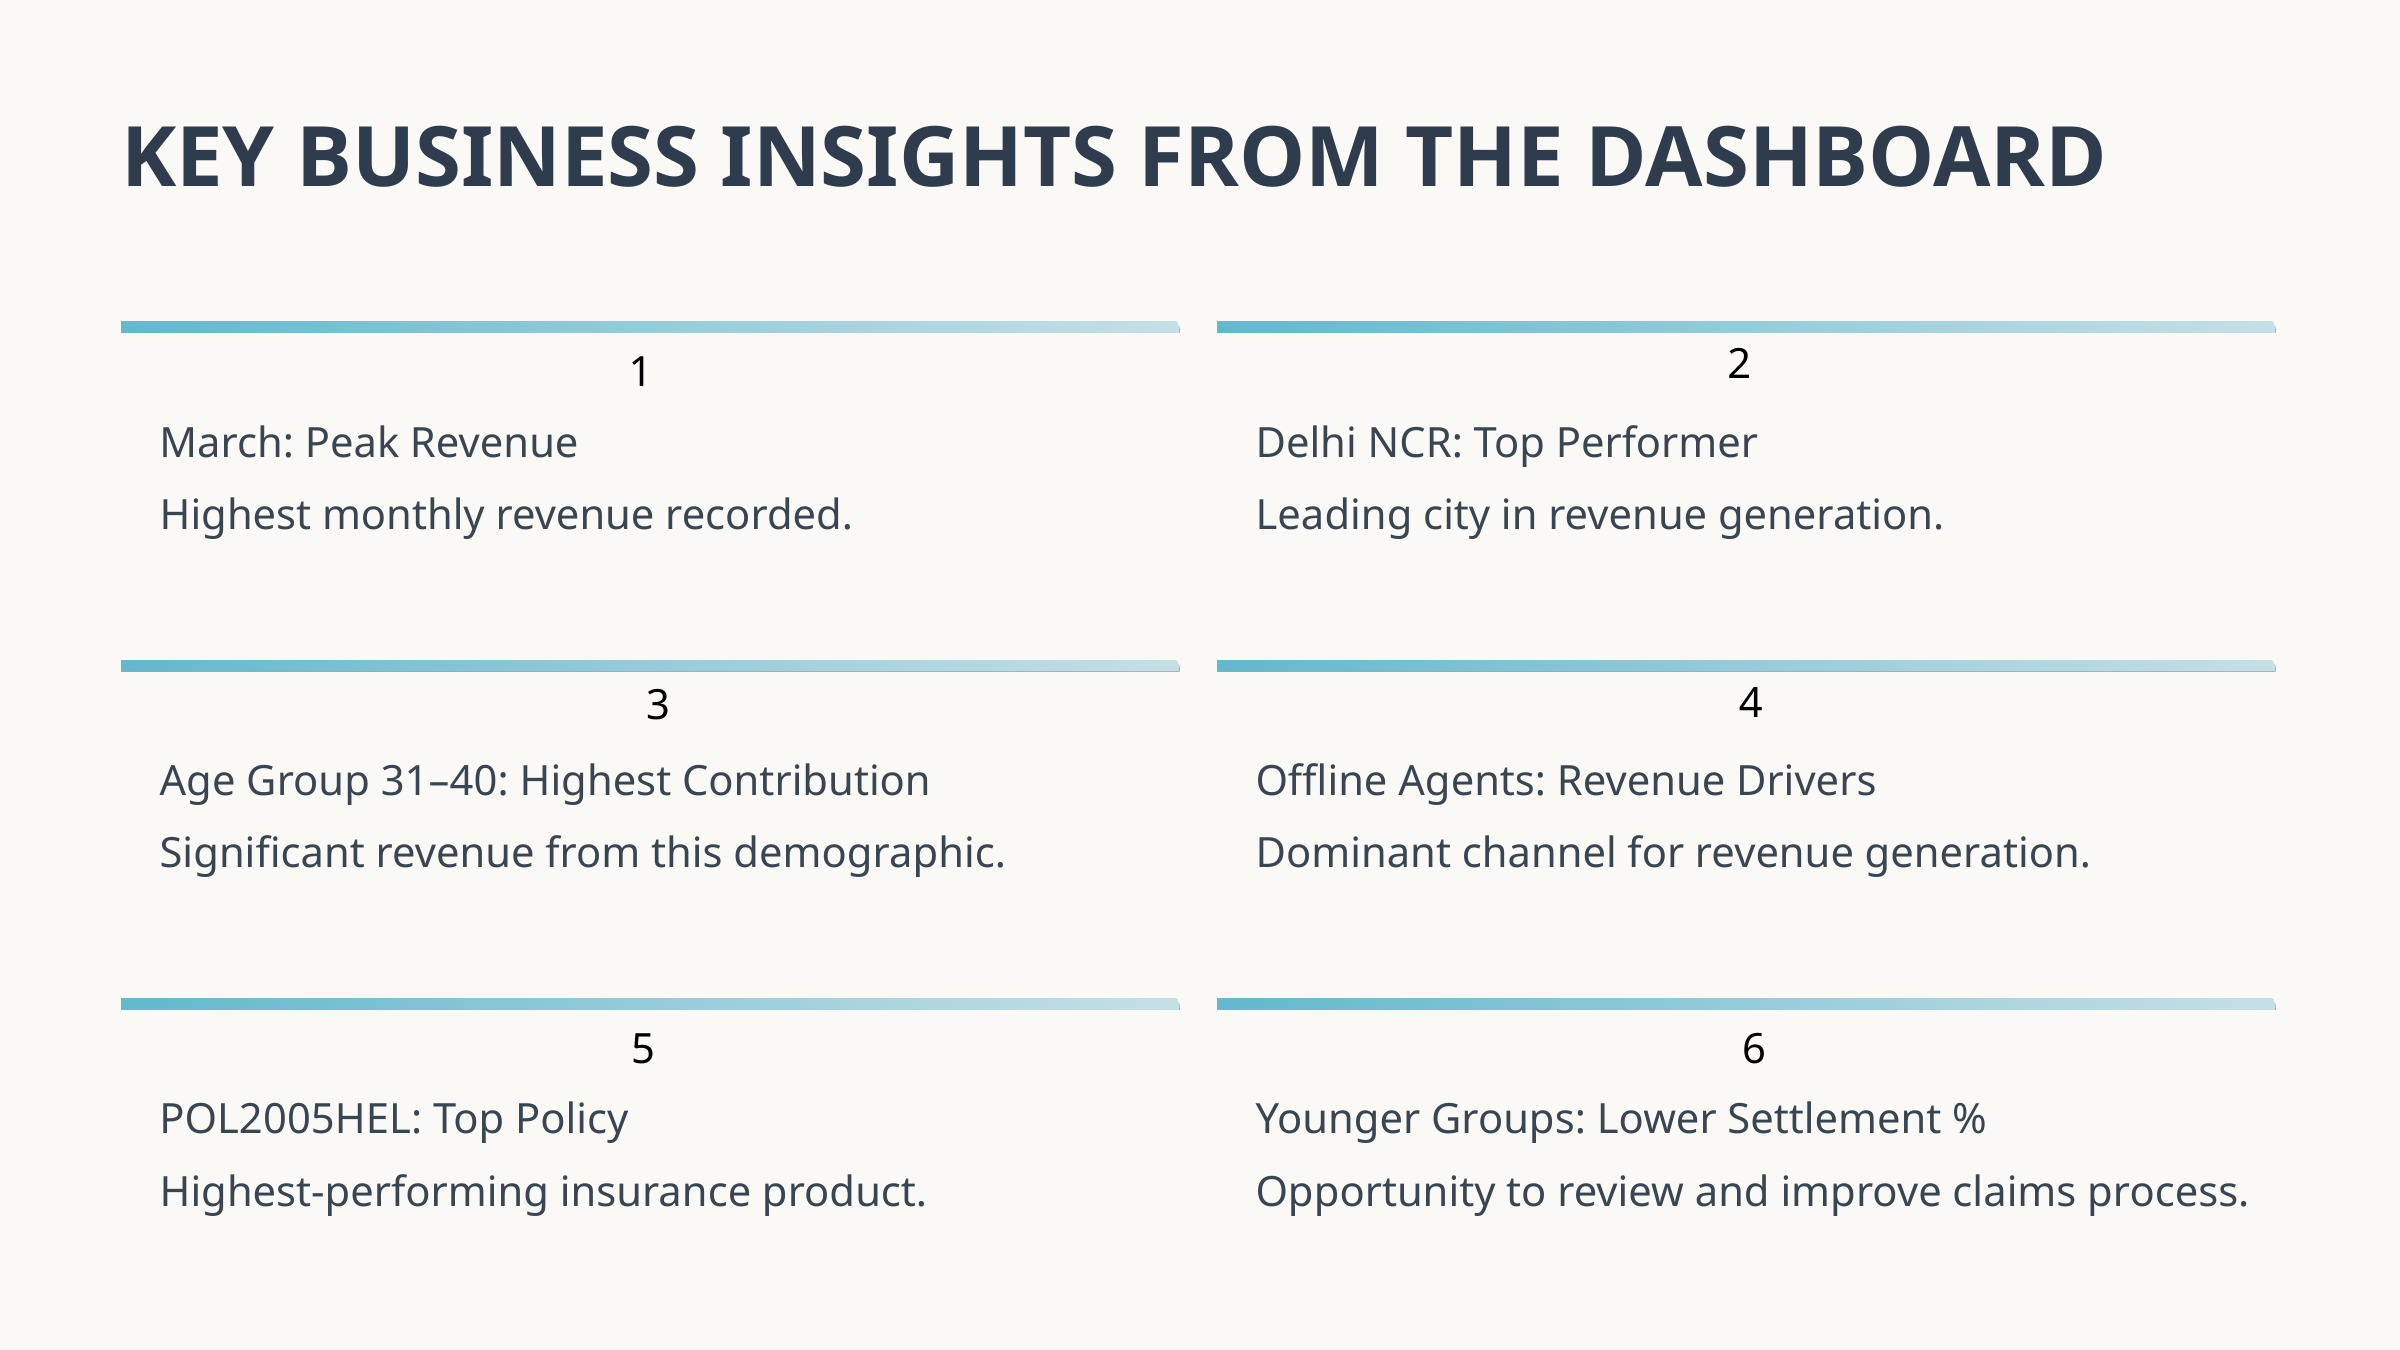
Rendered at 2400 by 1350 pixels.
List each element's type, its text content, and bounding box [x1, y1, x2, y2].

text_box [1217, 337, 2279, 578]
picture [121, 273, 1183, 378]
picture [1217, 273, 2279, 378]
text_box Opportunity to review and improve claims process. [1255, 1163, 2241, 1216]
text_box 5 [631, 1054, 673, 1063]
text_box Offline Agents: Revenue Drivers [1255, 750, 1880, 805]
text_box 1 [628, 378, 671, 386]
text_box Dominant channel for revenue generation. [1255, 825, 2241, 878]
text_box Significant revenue from this demographic. [159, 825, 1145, 878]
picture [121, 949, 1183, 1054]
text_box [121, 1014, 1183, 1254]
text_box Leading city in revenue generation. [1255, 487, 2241, 539]
text_box March: Peak Revenue [159, 412, 593, 467]
text_box [121, 675, 1183, 916]
picture [1217, 998, 2279, 1104]
text_box Highest-performing insurance product. [159, 1163, 1145, 1216]
text_box [1217, 675, 2279, 916]
text_box POL2005HEL: Top Policy [159, 1088, 650, 1143]
text_box Delhi NCR: Top Performer [1255, 412, 1760, 467]
text_box [1217, 1014, 2279, 1254]
text_box Younger Groups: Lower Settlement % [1255, 1088, 1995, 1143]
picture [1217, 648, 2279, 752]
text_box Age Group 31–40: Highest Contribution [159, 750, 956, 805]
text_box KEY BUSINESS INSIGHTS FROM THE DASHBOARD [121, 96, 2082, 205]
text_box [121, 337, 1183, 586]
text_box Highest monthly revenue recorded. [159, 487, 1145, 539]
picture [121, 611, 1183, 716]
